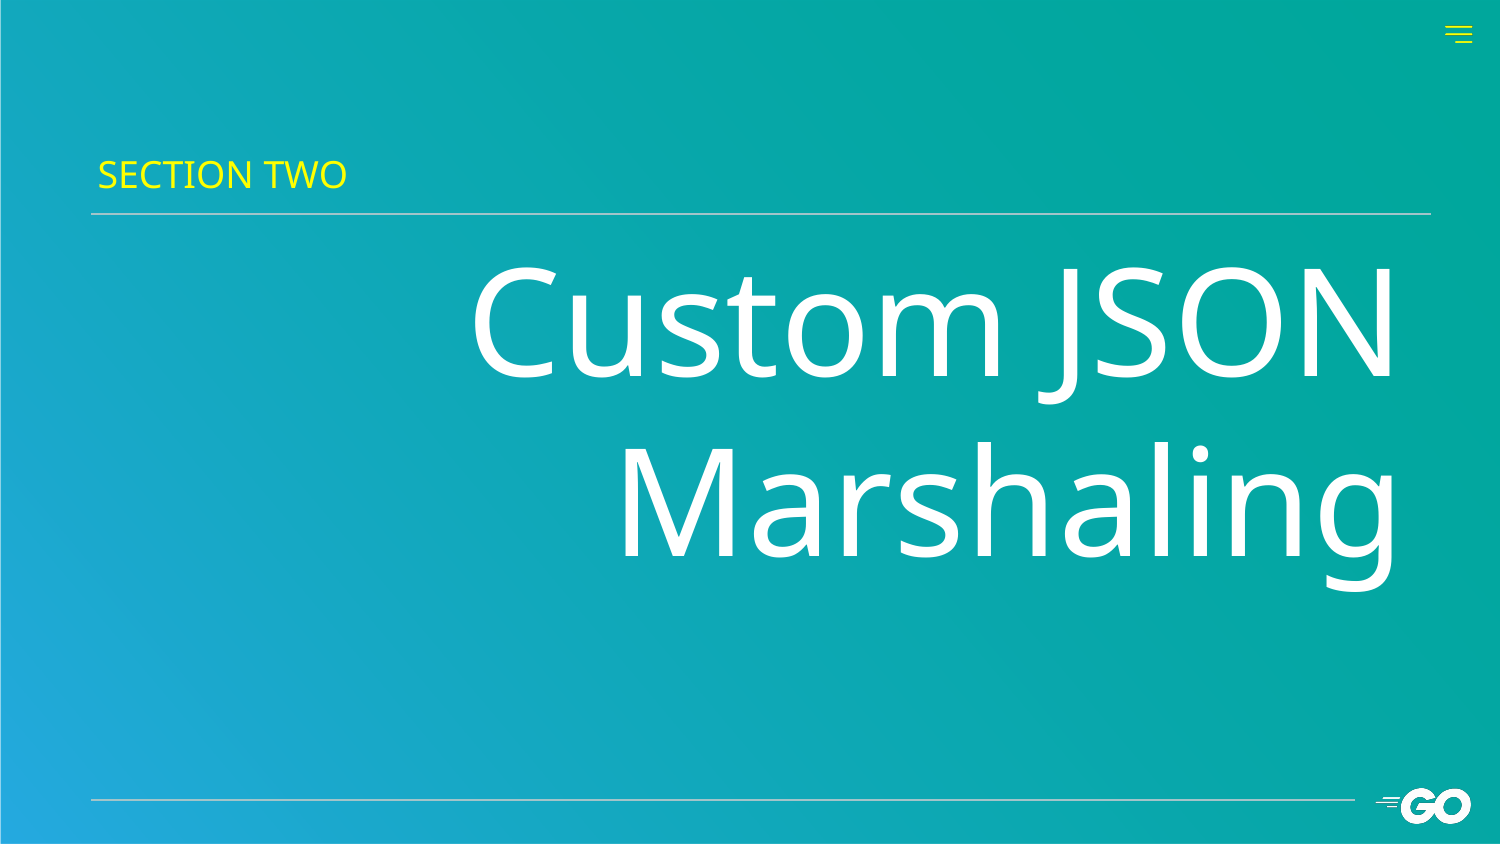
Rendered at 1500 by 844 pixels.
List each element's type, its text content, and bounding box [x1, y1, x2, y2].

picture [0, 0, 1500, 844]
title Custom JSON Marshaling [80, 210, 1420, 750]
subtitle SECTION TWO [82, 126, 725, 211]
